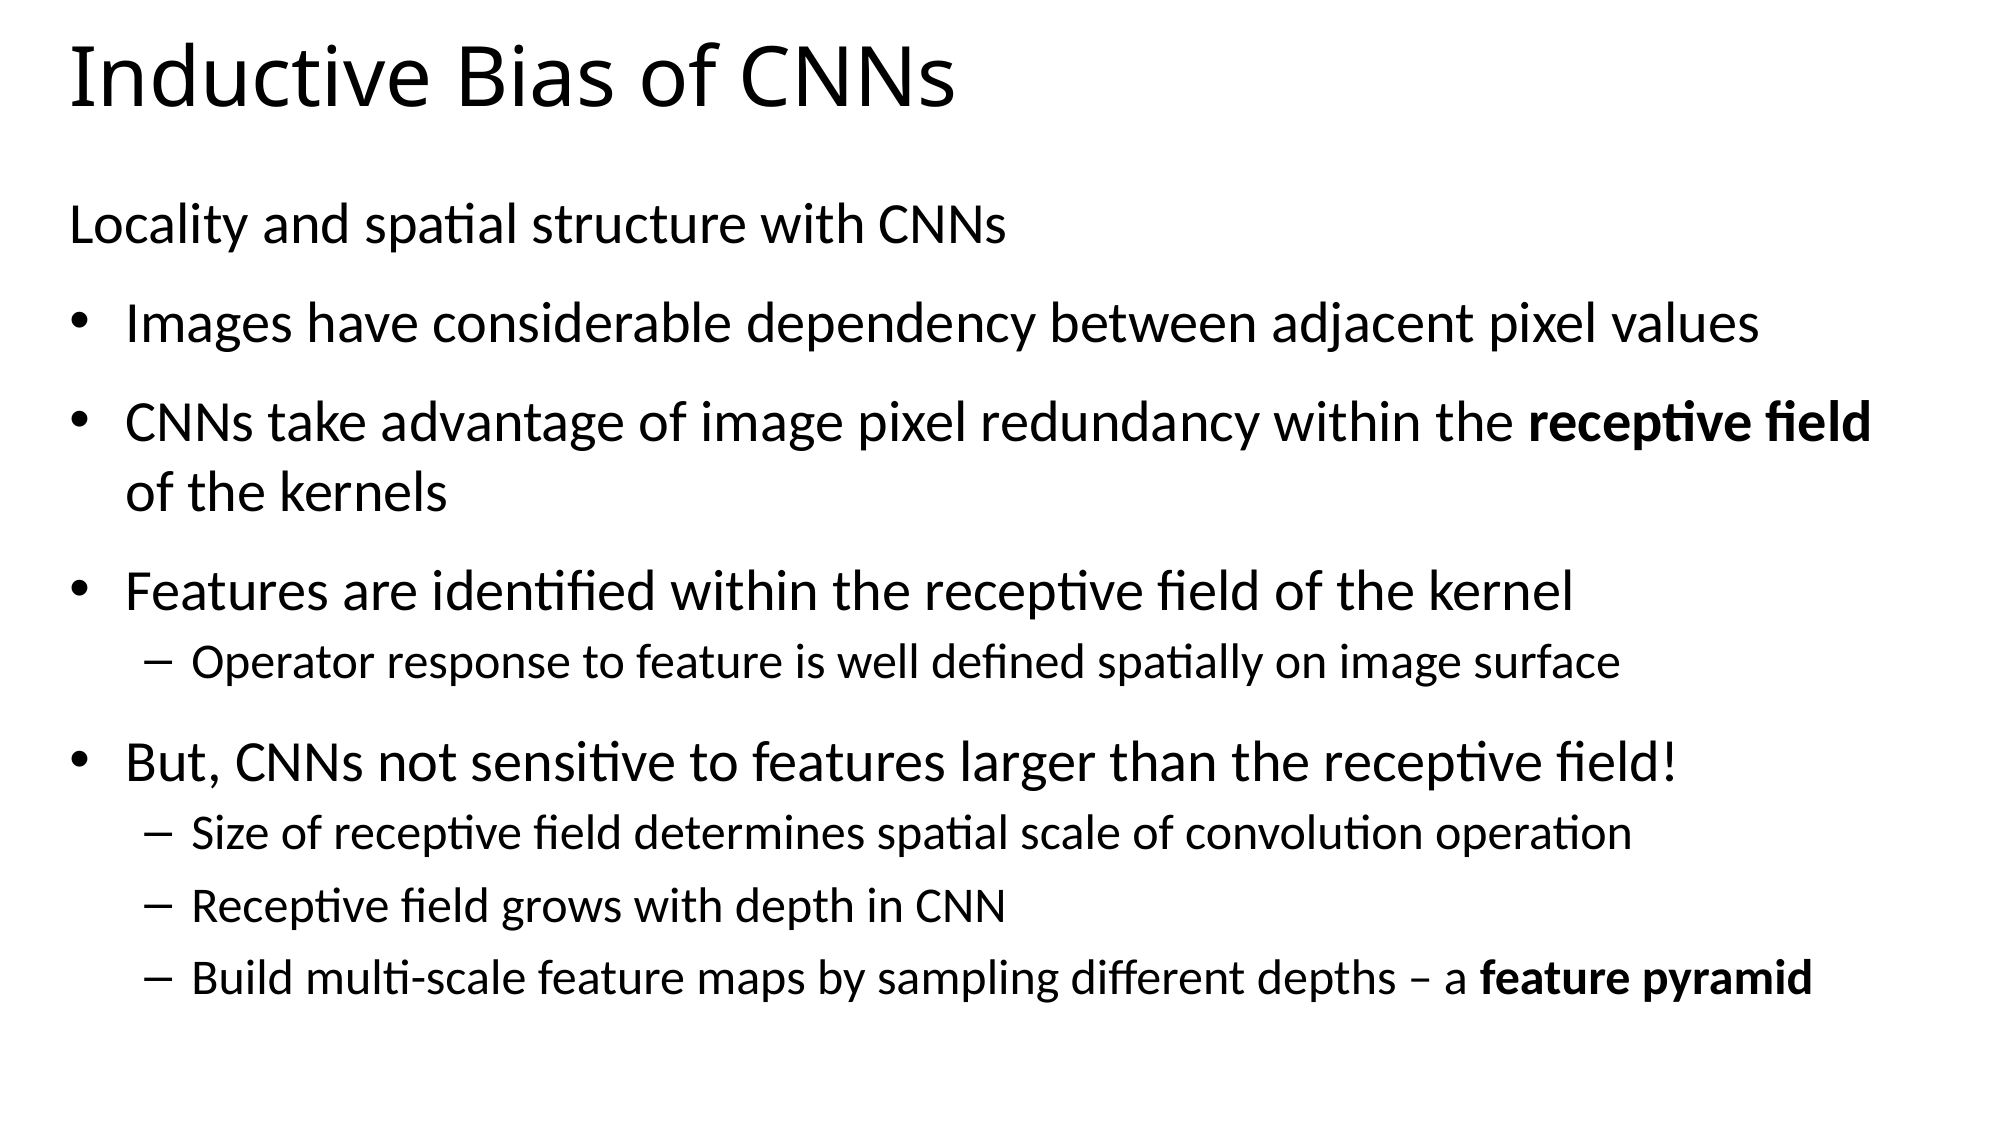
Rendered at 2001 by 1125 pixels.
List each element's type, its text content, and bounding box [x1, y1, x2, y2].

title Inductive Bias of CNNs [54, 34, 1966, 146]
list Locality and spatial structure with CNNs Images have considerable dependency between adjacent pixel values CNNs take advantage of image pixel redundancy within the receptive field of the kernels Features are identified within the receptive field of the kernel Operator response to feature is well defined spatially on image surface But, CNNs not sensitive to features larger than the receptive field! Size of receptive field determines spatial scale of convolution operation Receptive field grows with depth in CNN Build multi-scale feature maps by sampling different depths – a feature pyramid [54, 177, 1946, 1091]
